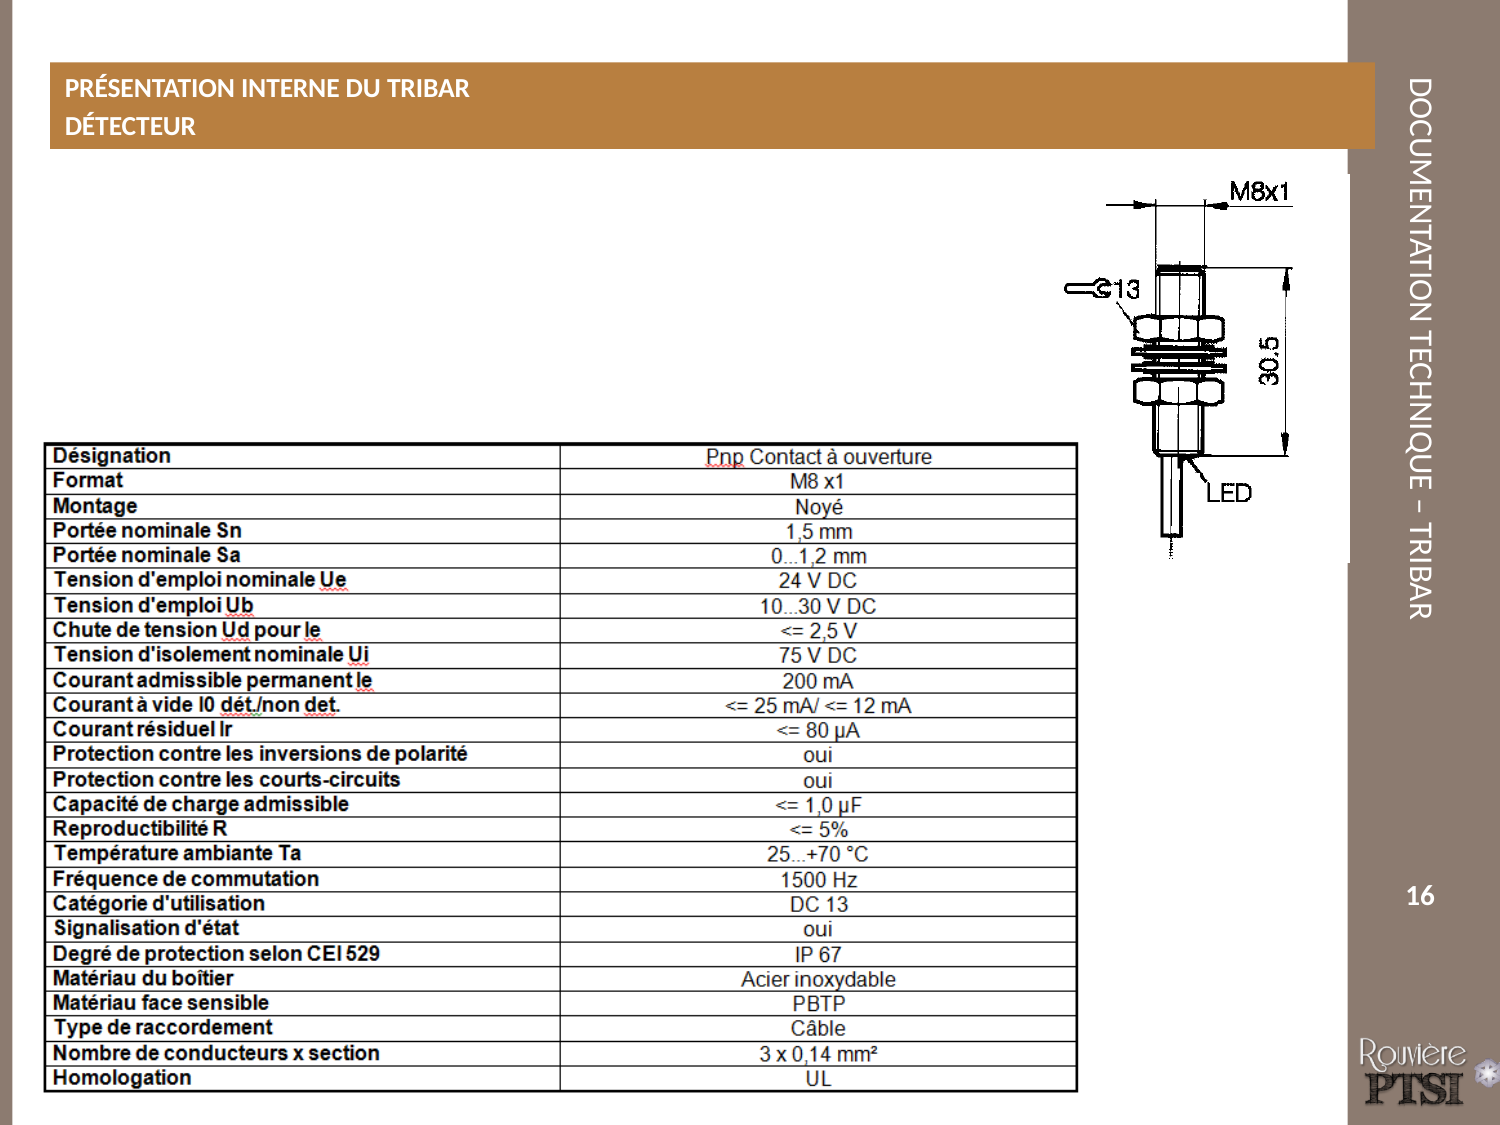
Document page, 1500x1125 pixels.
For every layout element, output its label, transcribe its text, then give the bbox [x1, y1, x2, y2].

slide_number 16 [1340, 869, 1500, 917]
list Présentation interne du tribar Détecteur [50, 62, 1375, 149]
picture [28, 174, 1350, 1103]
picture [1359, 1037, 1500, 1109]
